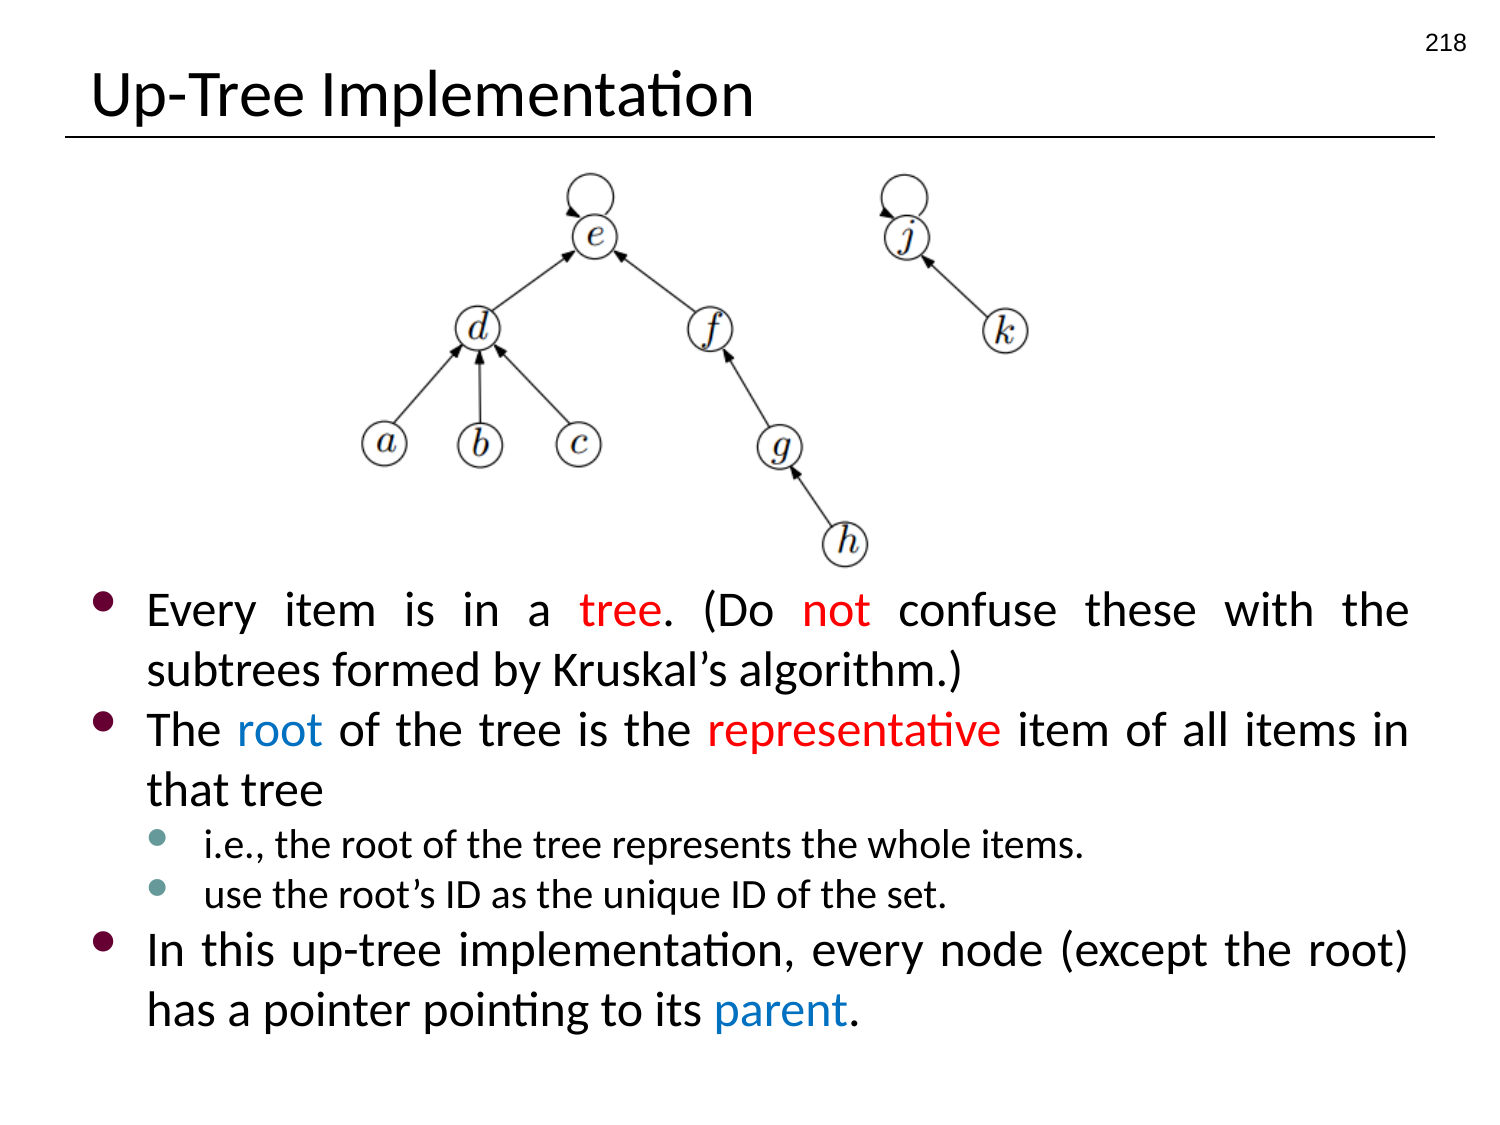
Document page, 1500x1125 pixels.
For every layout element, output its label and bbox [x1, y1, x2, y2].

picture [324, 163, 1046, 586]
list [75, 148, 1425, 1094]
slide_number [1131, 18, 1483, 62]
title [75, 20, 1425, 138]
